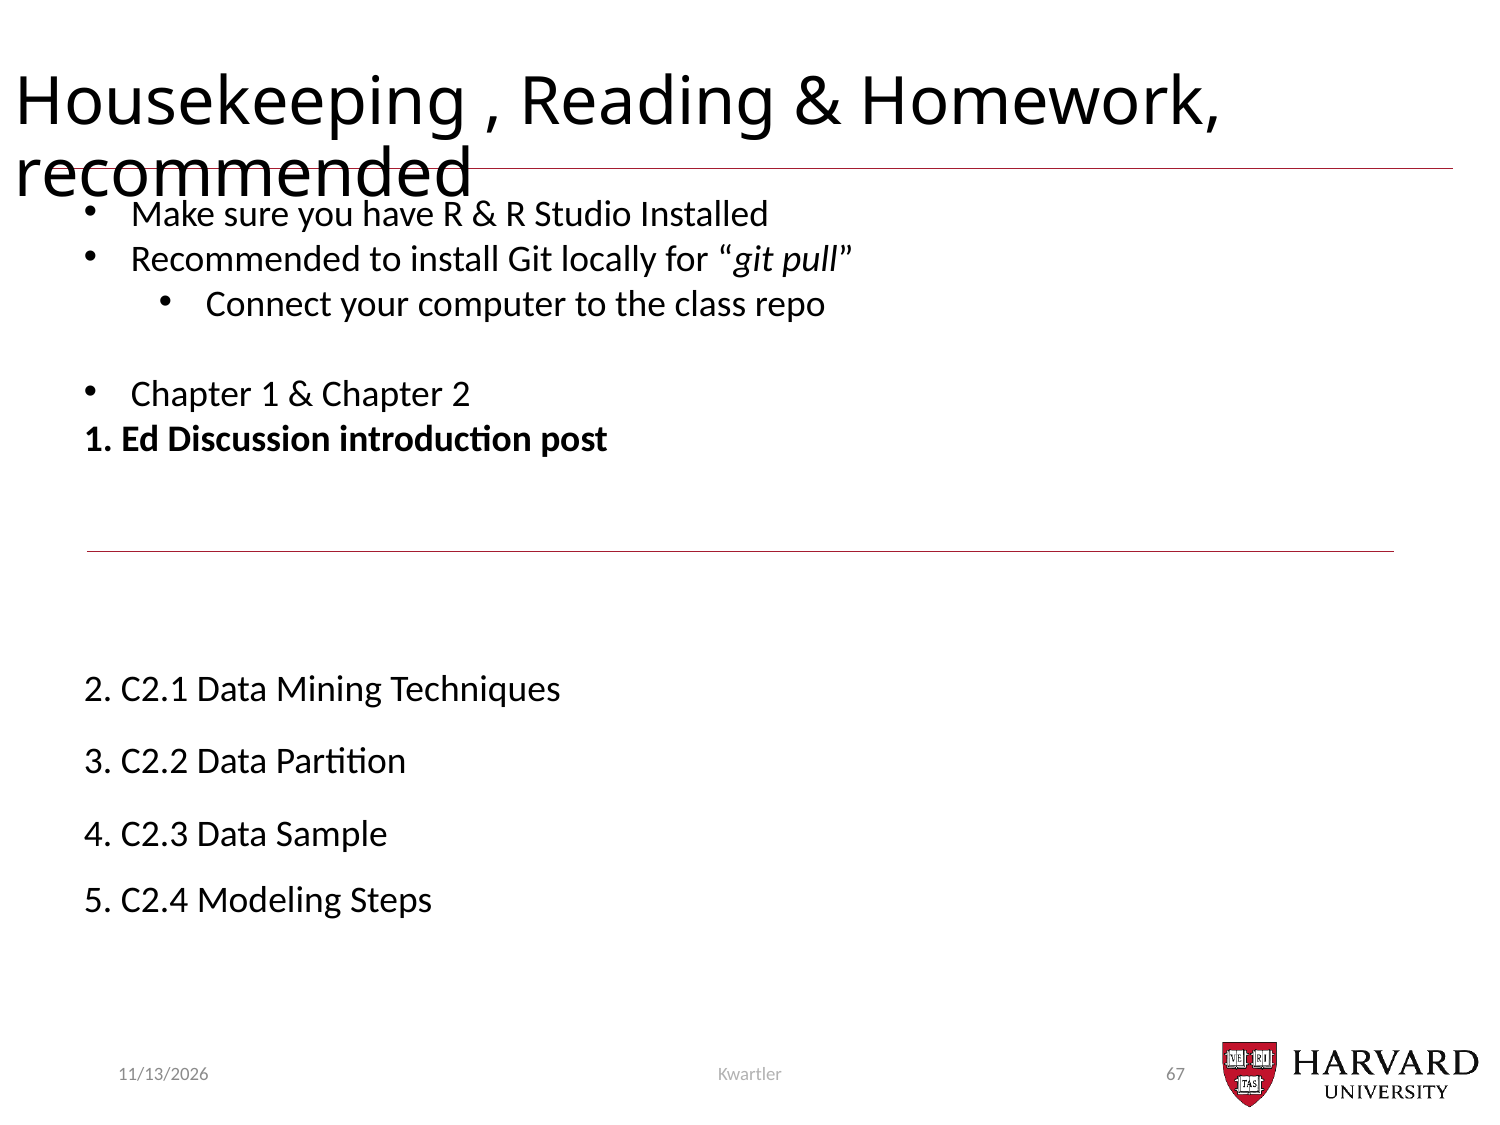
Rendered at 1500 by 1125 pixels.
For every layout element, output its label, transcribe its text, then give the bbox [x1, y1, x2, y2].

slide_number 67 [1059, 1042, 1200, 1103]
footer Kwartler [496, 1042, 1004, 1103]
text_box Make sure you have R & R Studio Installed Recommended to install Git locally for “git pull” Connect your computer to the class repo Chapter 1 & Chapter 2 1. Ed Discussion introduction post [69, 181, 1465, 466]
picture [1200, 1024, 1500, 1125]
text_box 2. C2.1 Data Mining Techniques 3. C2.2 Data Partition 4. C2.3 Data Sample 5. C2.4 Modeling Steps [69, 649, 820, 927]
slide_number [103, 1042, 441, 1103]
title Housekeeping , Reading & Homework, recommended [0, 59, 1500, 157]
